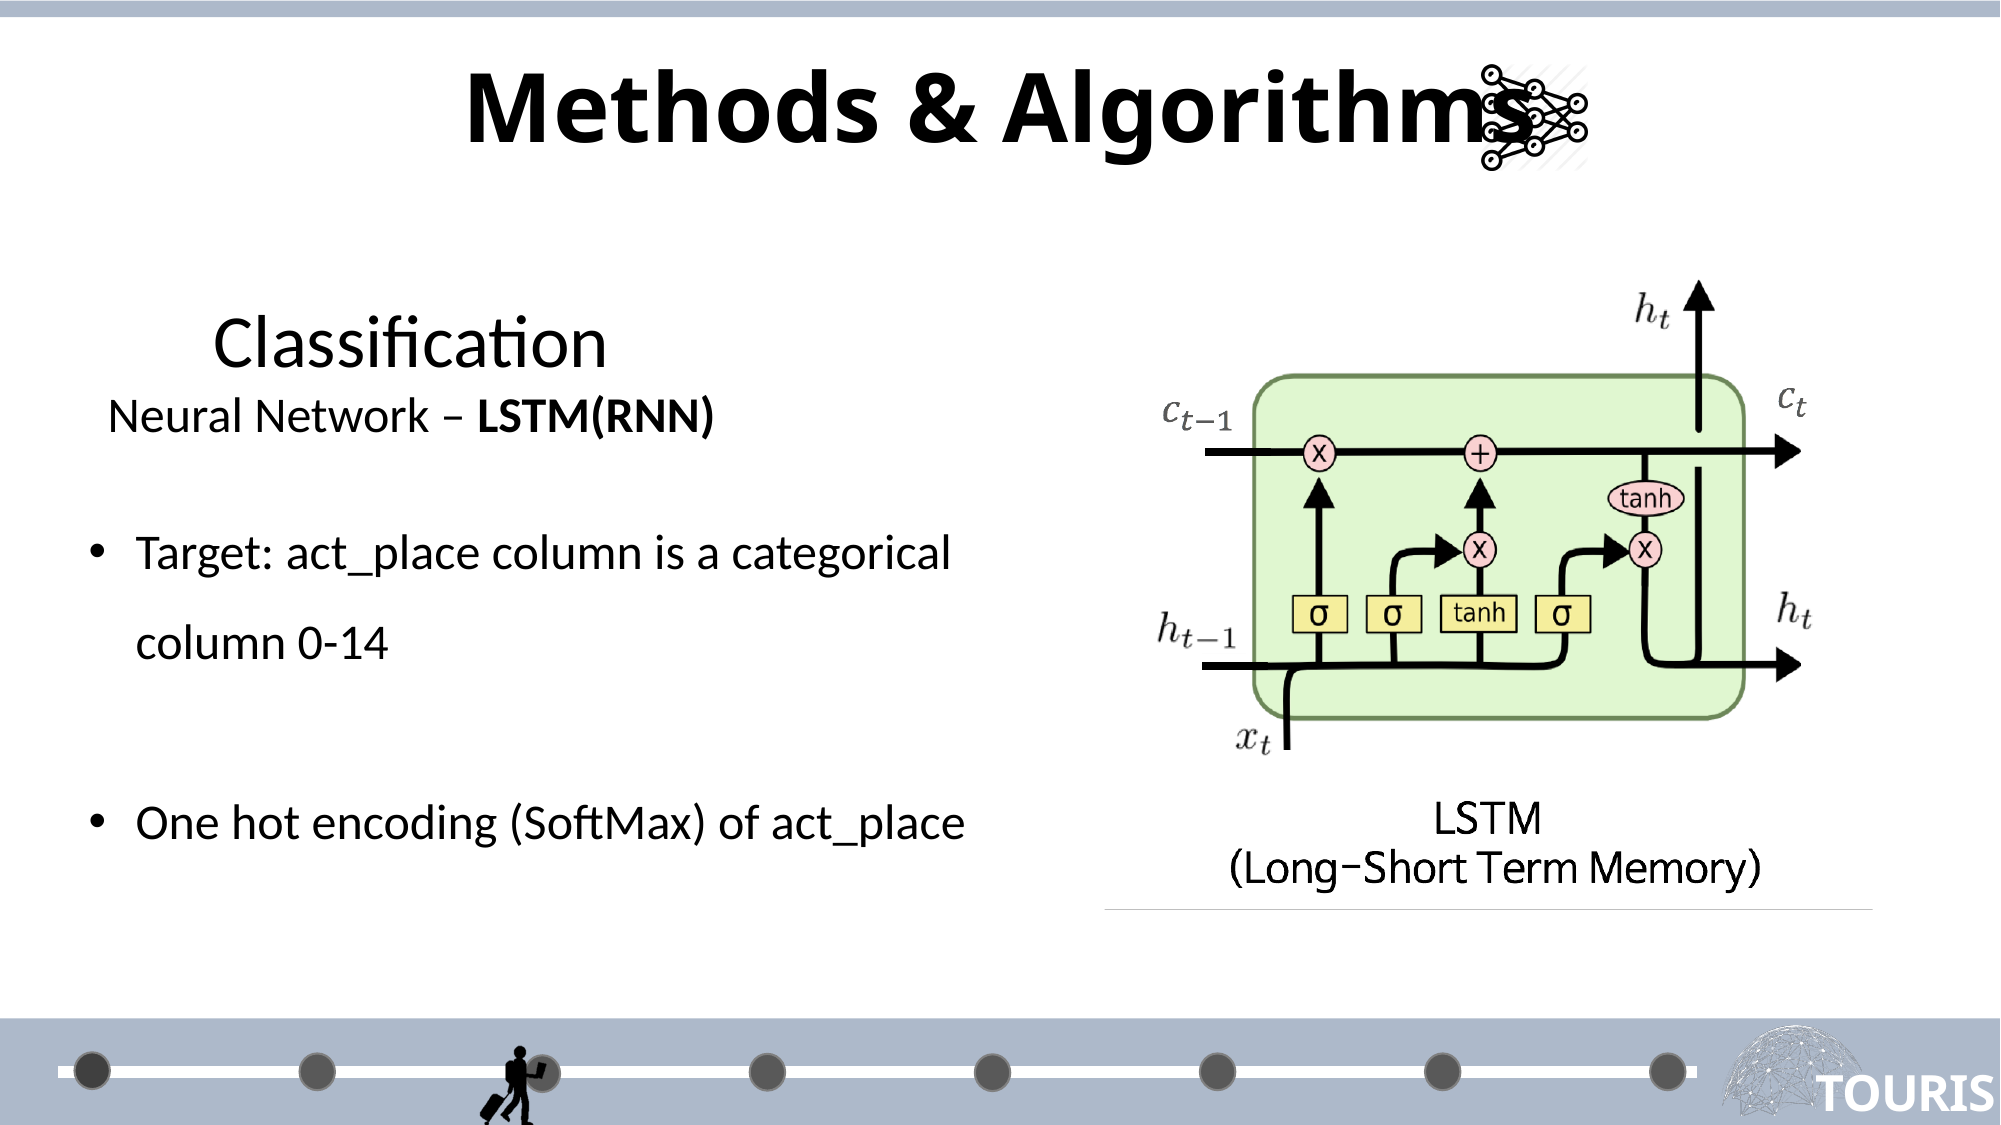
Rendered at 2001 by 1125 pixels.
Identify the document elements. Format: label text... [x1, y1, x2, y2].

picture [1722, 1026, 1863, 1116]
text_box Classification Neural Network – LSTM(RNN) [46, 285, 777, 451]
picture [443, 1038, 583, 1125]
text_box Methods & Algorithms [442, 52, 1558, 197]
picture [1104, 246, 1873, 910]
text_box Target: act_place column is a categorical column 0-14 One hot encoding (SoftMax) of act_place [73, 482, 1075, 858]
picture [1853, 1081, 1863, 1105]
picture [1481, 64, 1588, 171]
